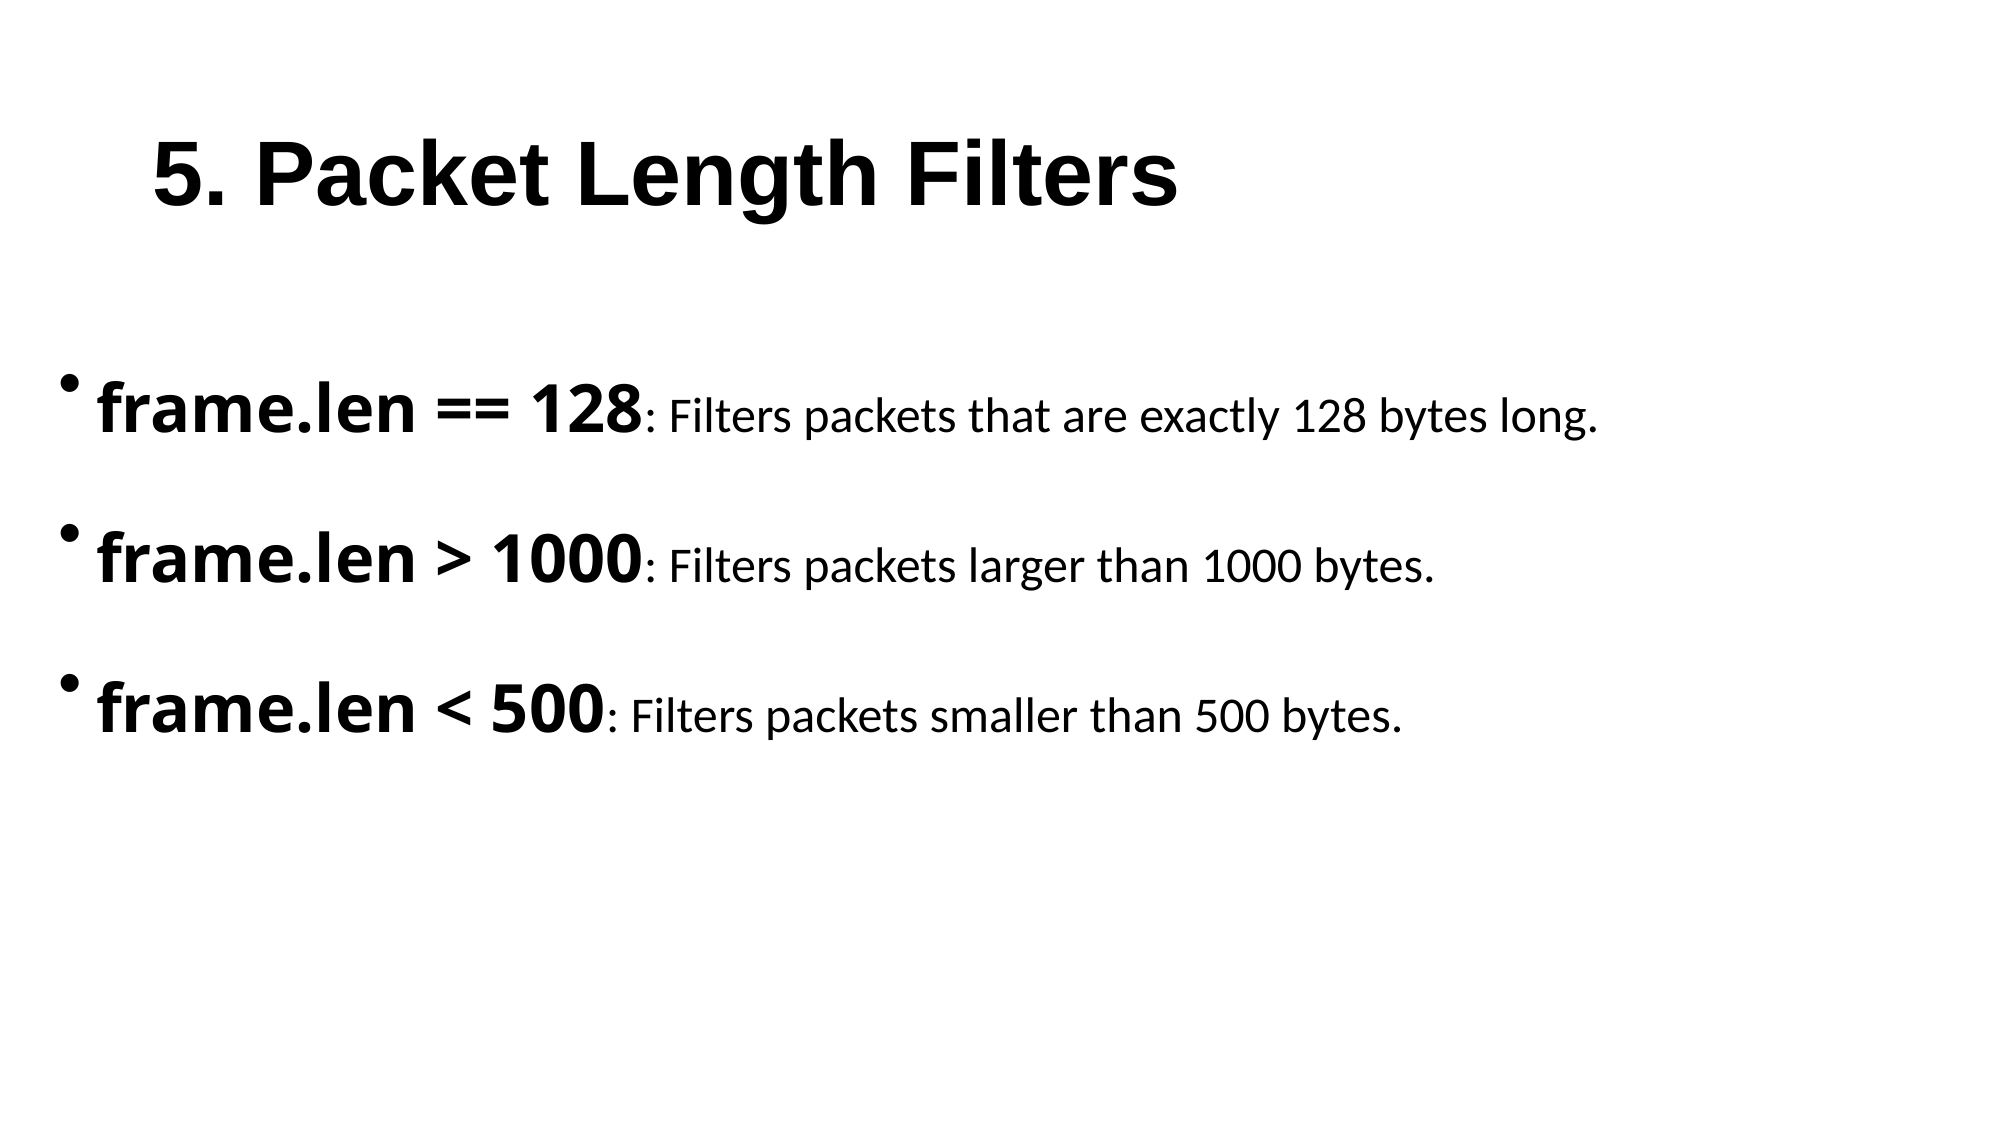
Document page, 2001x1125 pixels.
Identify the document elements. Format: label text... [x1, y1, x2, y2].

title 5. Packet Length Filters [137, 59, 1863, 278]
list frame.len == 128: Filters packets that are exactly 128 bytes long. frame.len > 1000: Filters packets larger than 1000 bytes. frame.len < 500: Filters packets smaller than 500 bytes. [43, 299, 1971, 1014]
